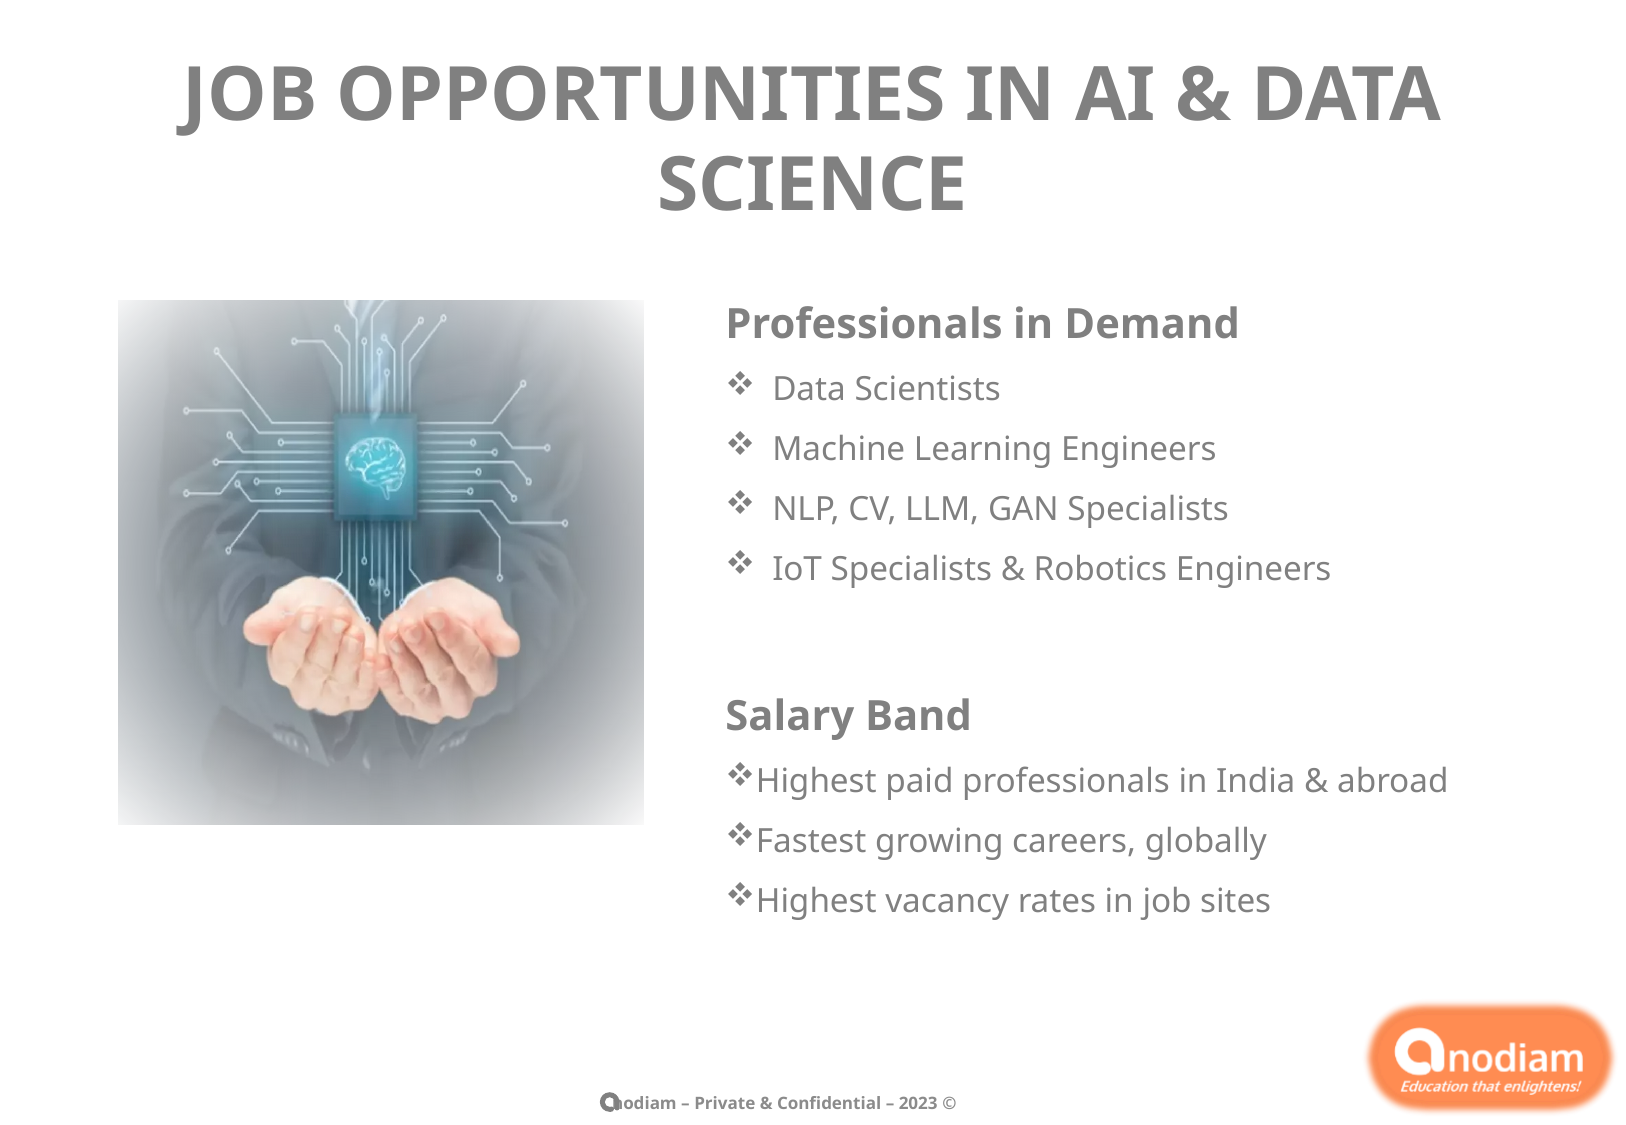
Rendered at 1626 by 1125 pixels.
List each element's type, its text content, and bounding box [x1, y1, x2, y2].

picture [1358, 995, 1623, 1121]
text_box Professionals in Demand Data Scientists Machine Learning Engineers NLP, CV, LLM, GAN Specialists IoT Specialists & Robotics Engineers [710, 214, 1539, 595]
text_box Job Opportunities in AI & Data Science [138, 38, 1487, 233]
picture [118, 300, 644, 825]
text_box Salary Band Highest paid professionals in India & abroad Fastest growing careers, globally Highest vacancy rates in job sites [710, 606, 1625, 926]
footer nodiam – Private & Confidential – 2023 © [512, 1078, 1062, 1125]
text_box [598, 1091, 622, 1113]
text_box [105, 292, 648, 833]
